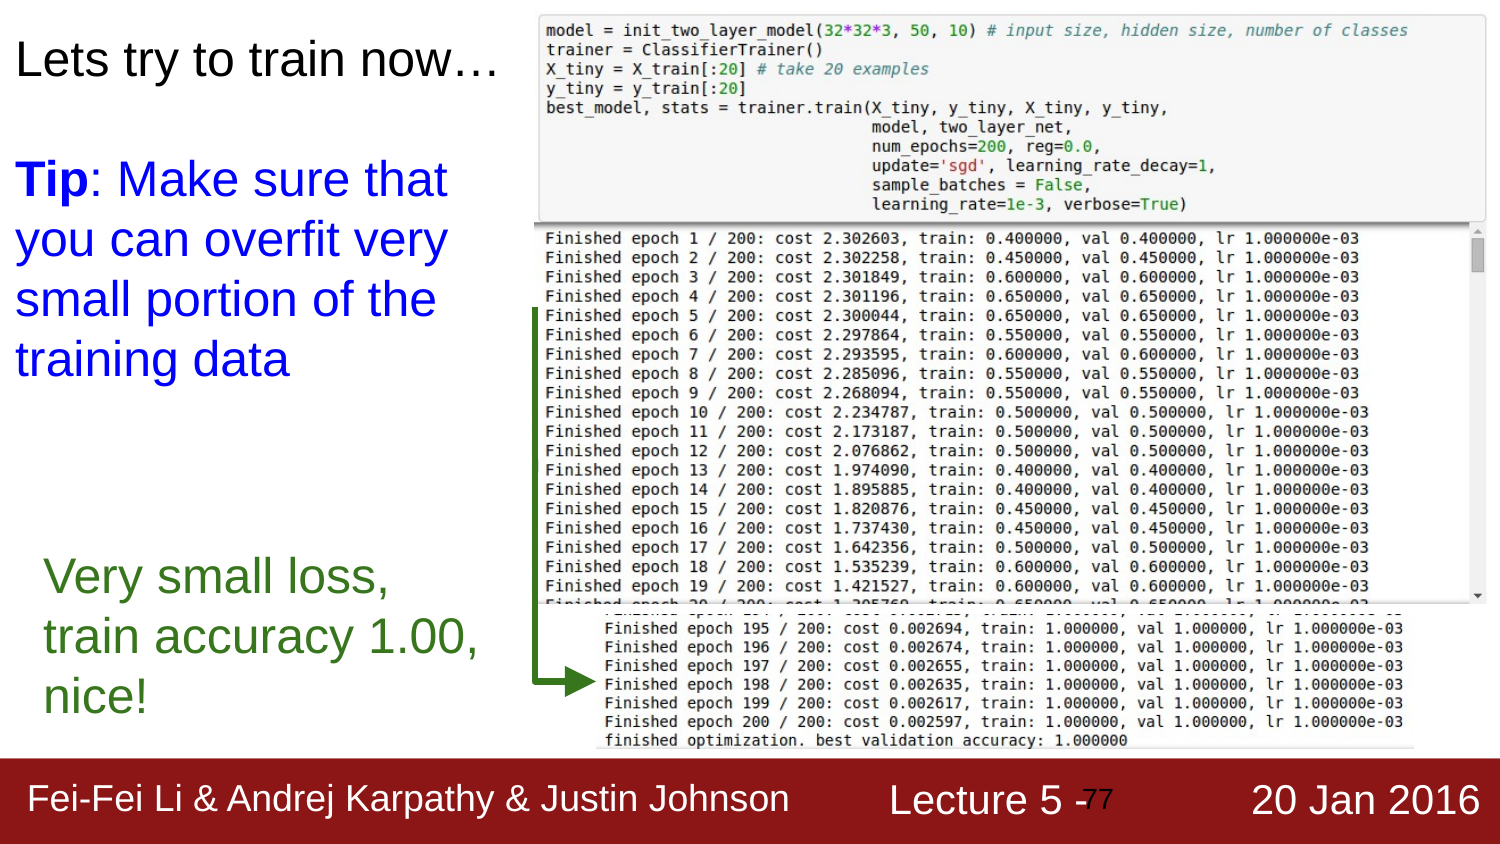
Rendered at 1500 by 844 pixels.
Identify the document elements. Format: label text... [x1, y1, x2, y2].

slide_number ‹#› [1066, 765, 1157, 831]
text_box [534, 306, 597, 682]
picture [595, 614, 1414, 749]
text_box Very small loss, train accuracy 1.00, nice! [28, 528, 590, 703]
picture [534, 10, 1491, 604]
text_box Lets try to train now… Tip: Make sure that you can overfit very small portion of the training data [0, 11, 532, 275]
